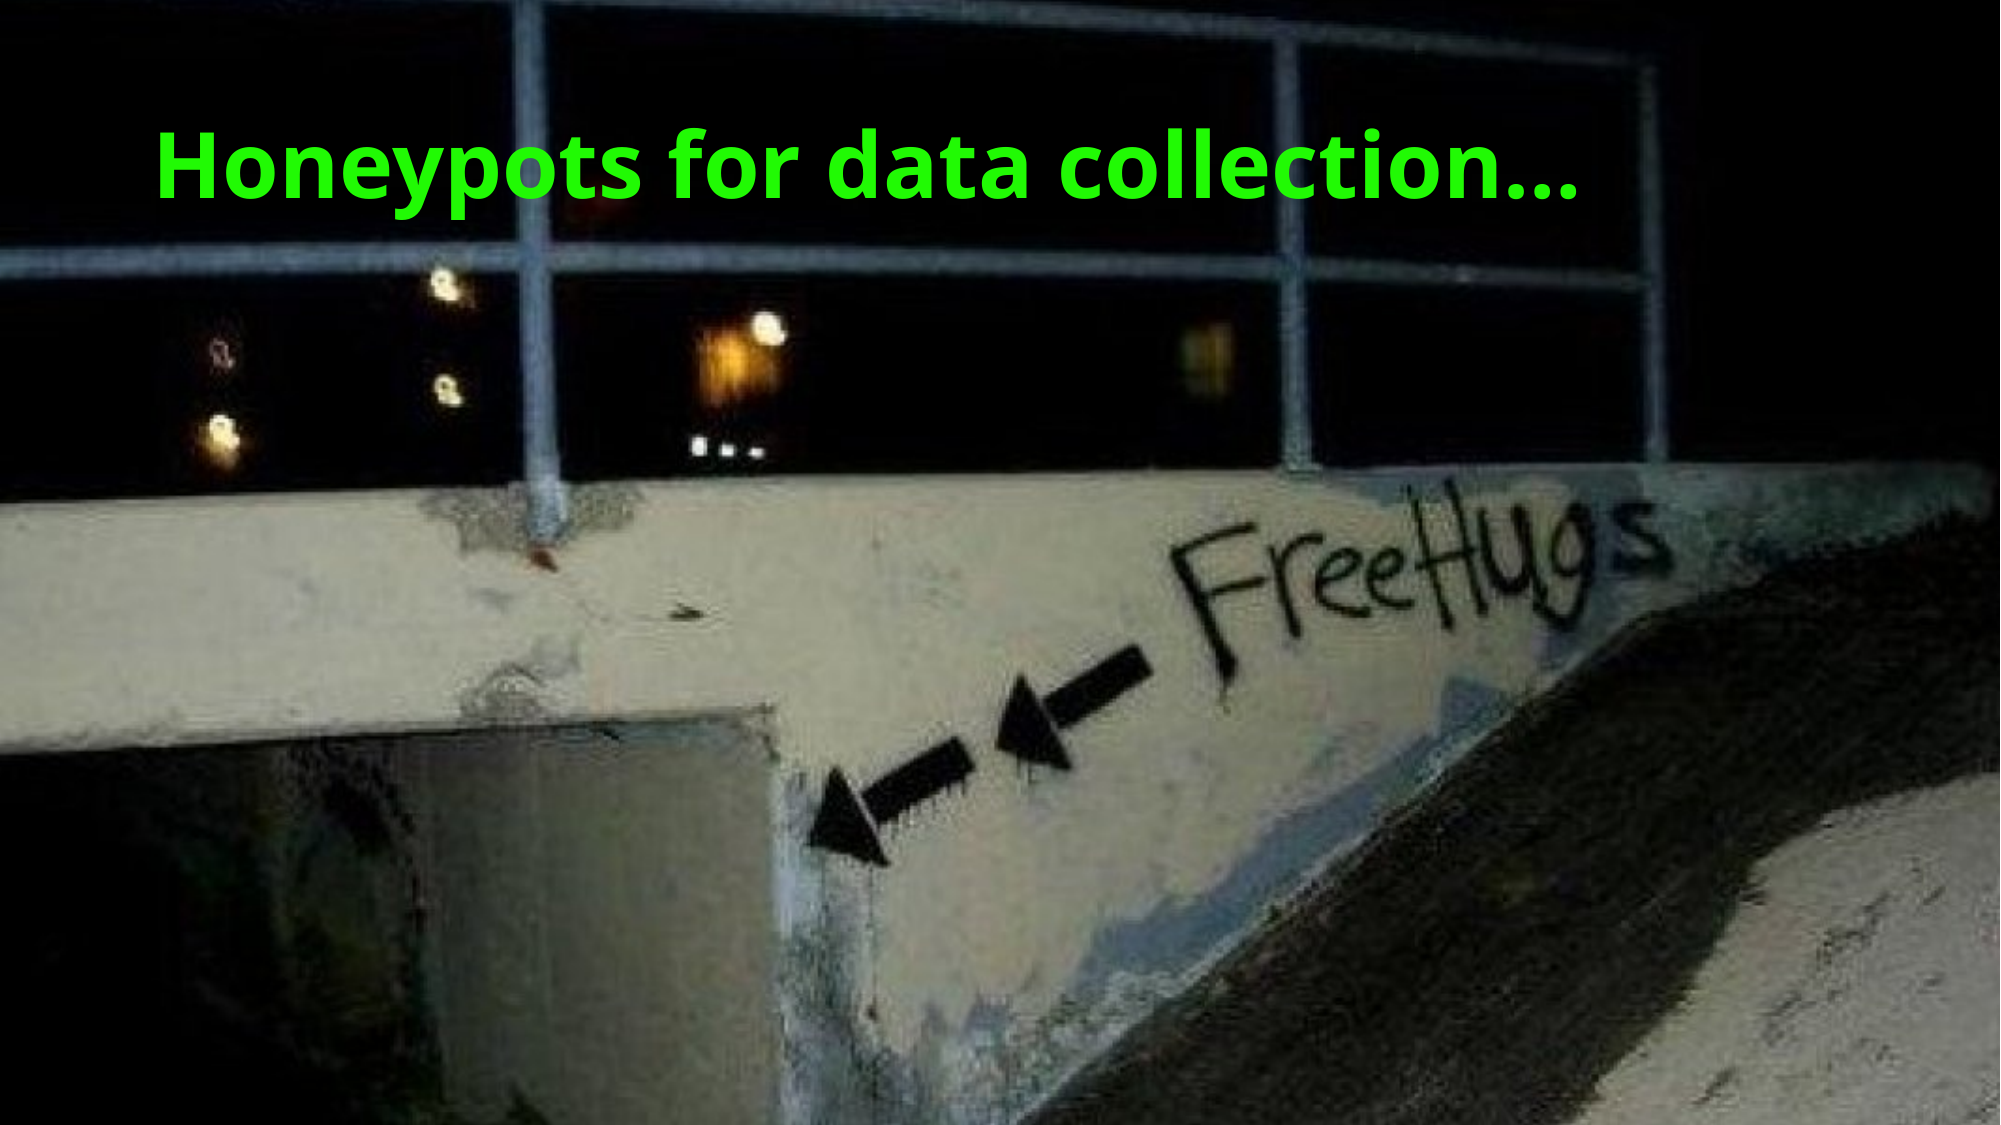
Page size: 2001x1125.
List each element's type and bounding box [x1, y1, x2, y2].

list [0, 0, 2000, 1125]
